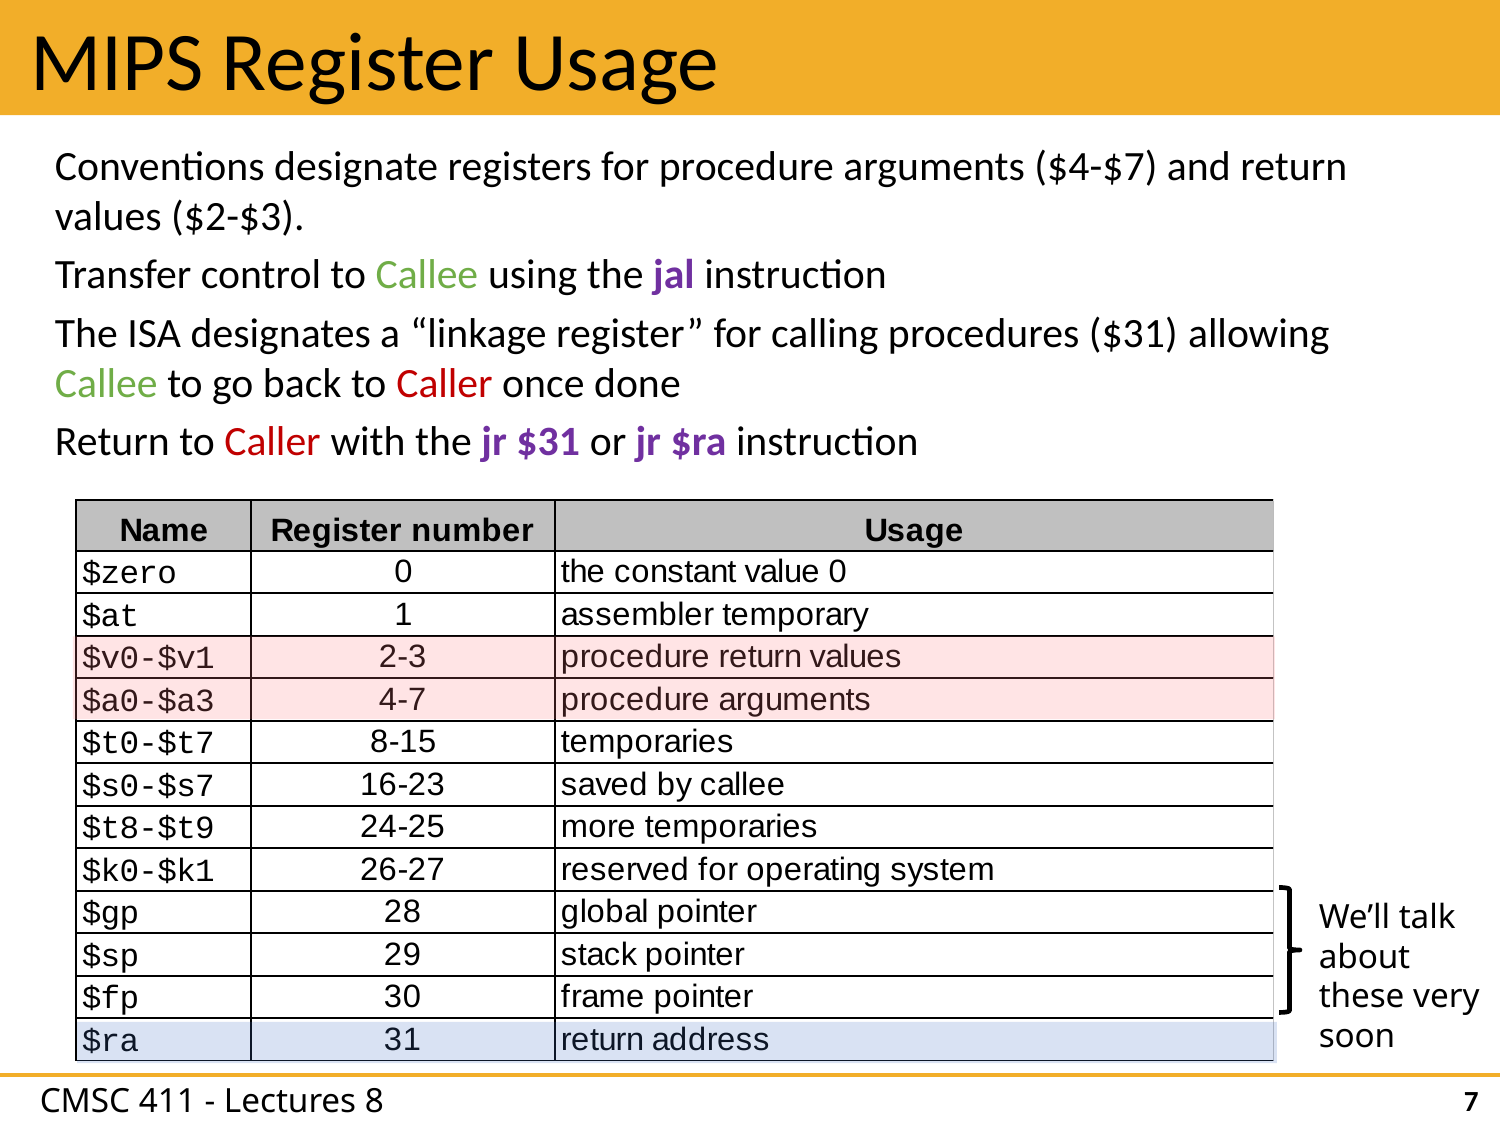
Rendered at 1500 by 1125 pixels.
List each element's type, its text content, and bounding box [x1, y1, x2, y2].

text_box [74, 498, 1276, 1062]
text_box We’ll talk about these very soon [1304, 887, 1497, 1062]
text_box [1279, 887, 1300, 1013]
list Conventions designate registers for procedure arguments ($4-$7) and return values ($2-$3). Transfer control to Callee using the jal instruction The ISA designates a “linkage register” for calling procedures ($31) allowing Callee to go back to Caller once done Return to Caller with the jr $31 or jr $ra instruction [24, 115, 1463, 1051]
slide_number 7 [1430, 1074, 1494, 1125]
title MIPS Register Usage [0, 0, 1500, 116]
